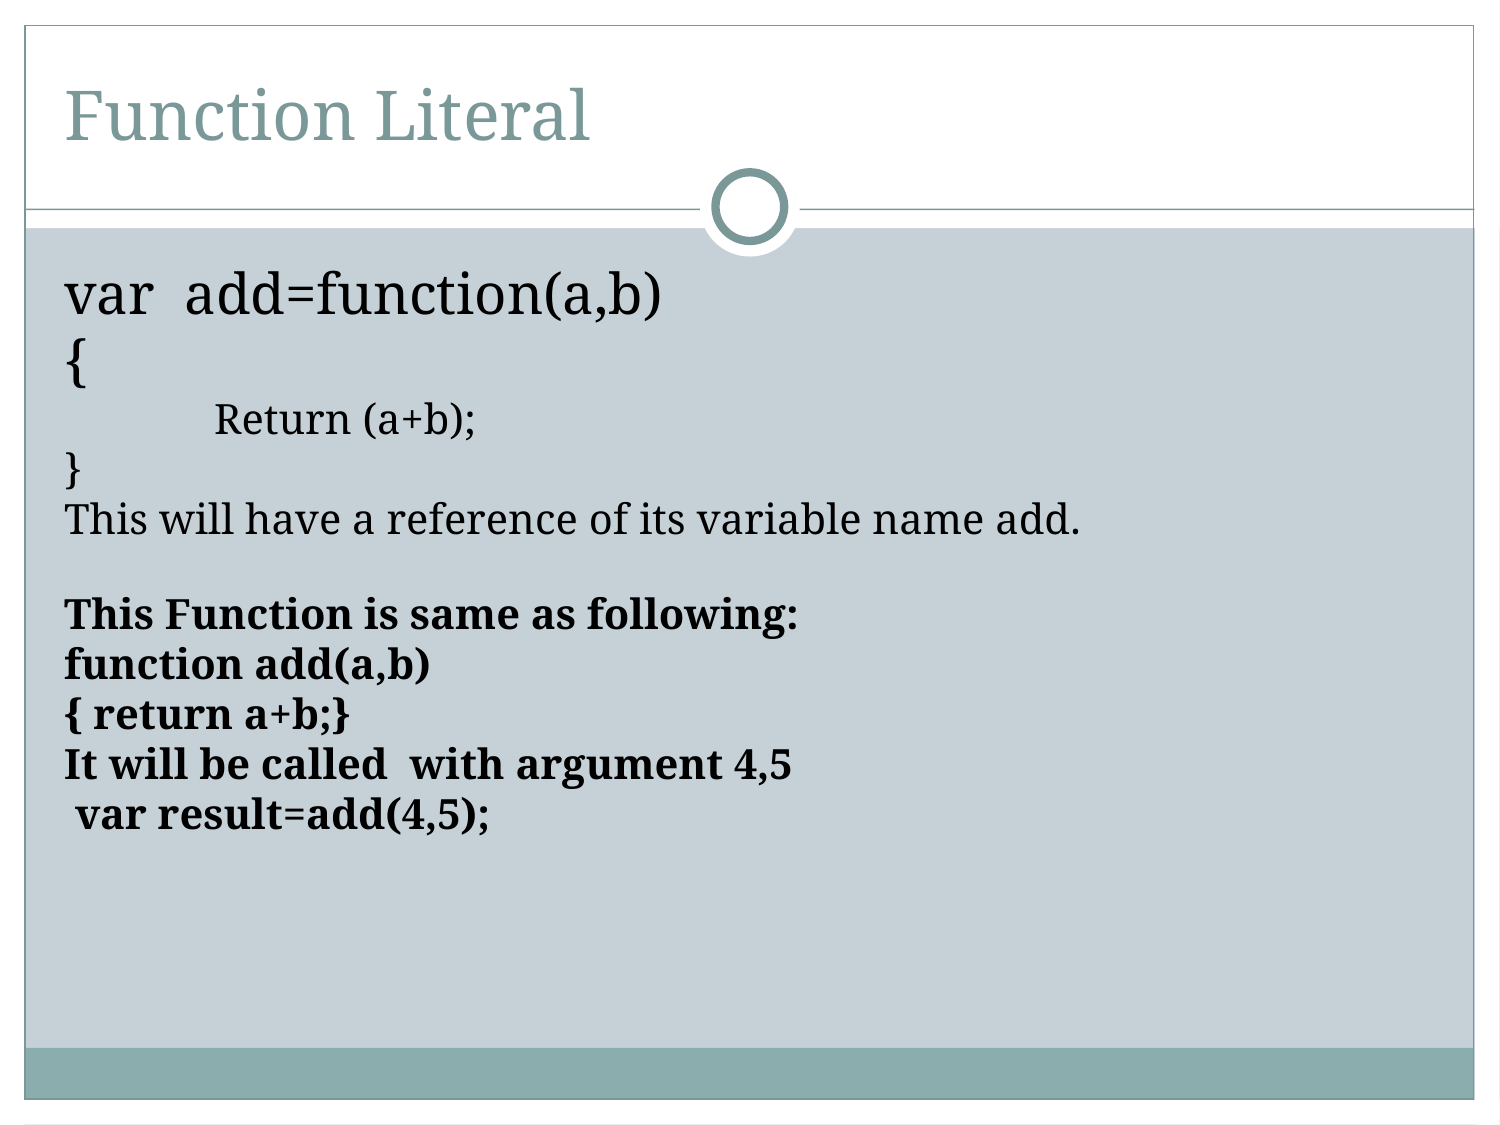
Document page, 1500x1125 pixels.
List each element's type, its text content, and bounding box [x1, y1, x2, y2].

text_box var add=function(a,b) { Return (a+b); } This will have a reference of its variable name add. This Function is same as following: function add(a,b) { return a+b;} It will be called with argument 4,5 var result=add(4,5); [49, 250, 1445, 1001]
text_box Function Literal [49, 37, 1450, 162]
